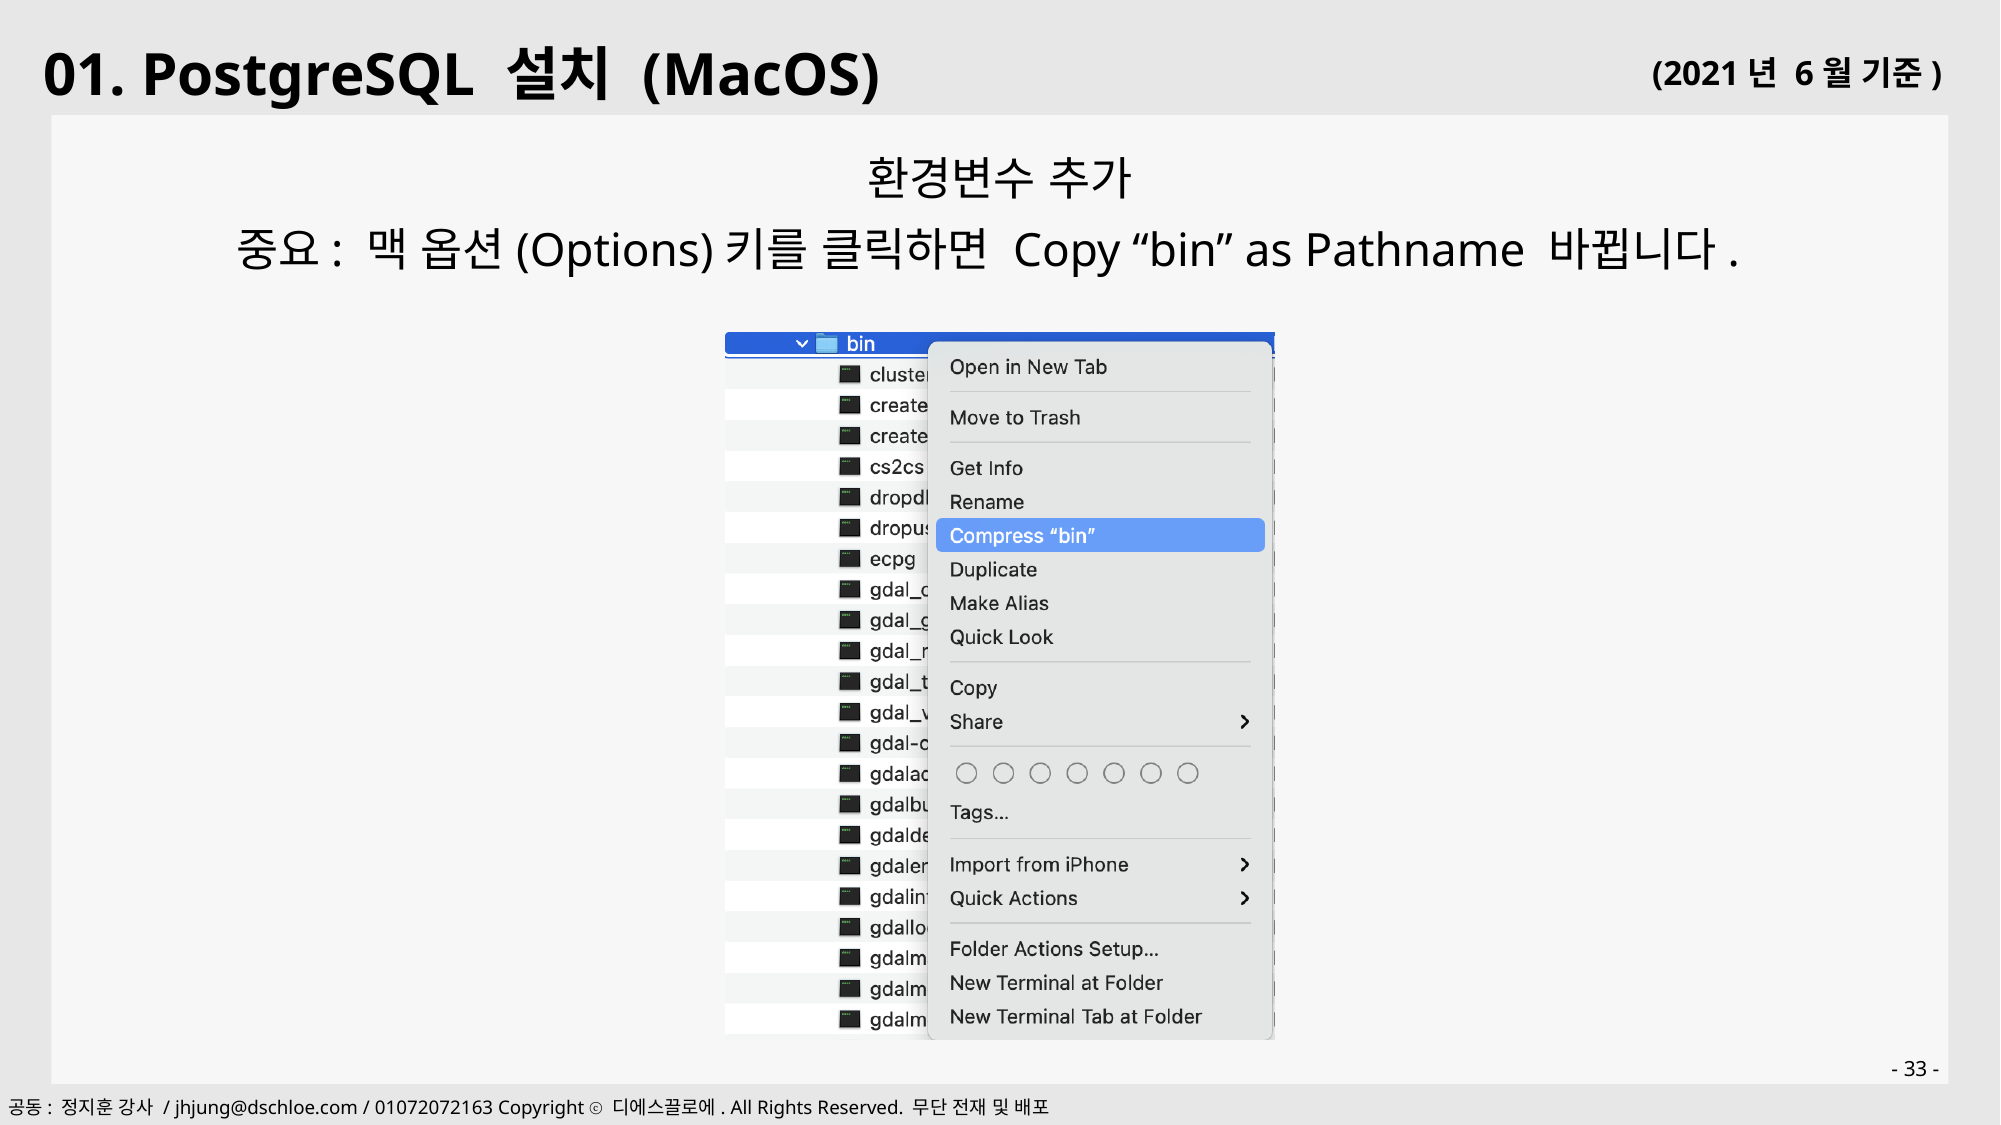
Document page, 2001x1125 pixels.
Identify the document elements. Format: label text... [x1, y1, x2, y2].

text_box 01. PostgreSQL 설치 (MacOS) [28, 30, 896, 115]
text_box 환경변수 추가 [852, 142, 1148, 213]
text_box (2021년 6월 기준) [1637, 45, 1957, 100]
text_box 중요: 맥 옵션(Options)키를 클릭하면 Copy “bin” as Pathname 바뀝니다. [221, 213, 1779, 283]
slide_number - 33 - [1504, 1039, 1955, 1100]
picture [725, 332, 1275, 1040]
